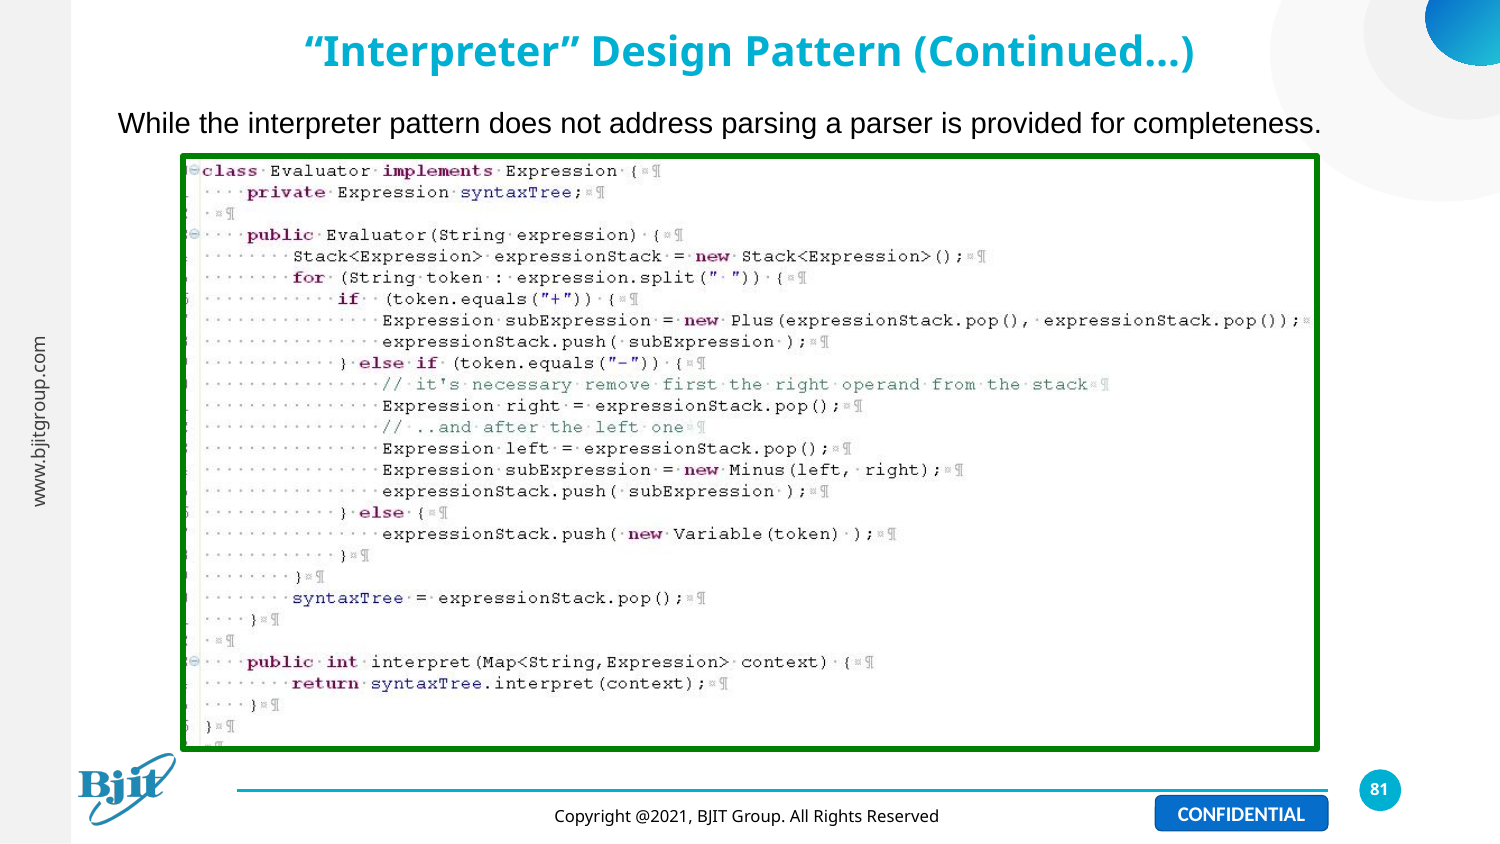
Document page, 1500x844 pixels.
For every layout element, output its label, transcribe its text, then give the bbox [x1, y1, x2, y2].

picture [185, 158, 1315, 747]
text_box While the interpreter pattern does not address parsing a parser is provided for completeness. [103, 97, 1471, 751]
title “Interpreter” Design Pattern (Continued…) [103, 24, 1397, 86]
picture [78, 753, 176, 826]
